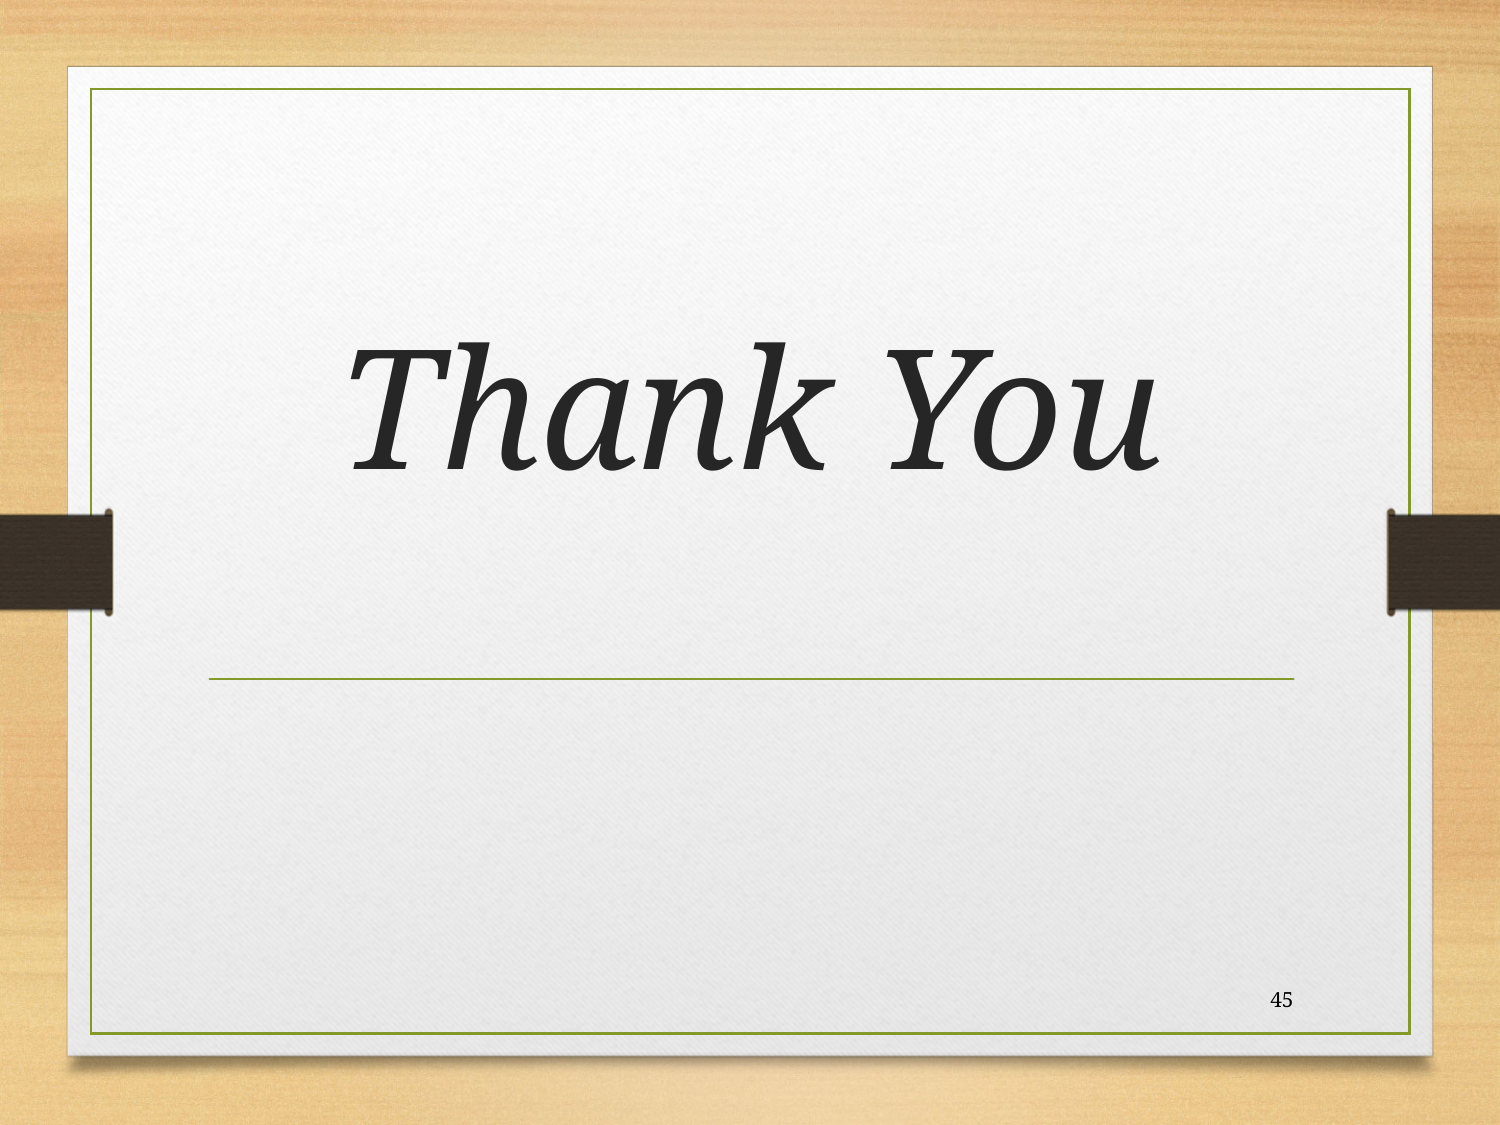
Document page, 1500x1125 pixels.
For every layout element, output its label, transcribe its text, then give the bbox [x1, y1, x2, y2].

slide_number 45 [1243, 977, 1309, 1024]
title Thank You [193, 148, 1309, 657]
picture [0, 0, 1500, 1125]
